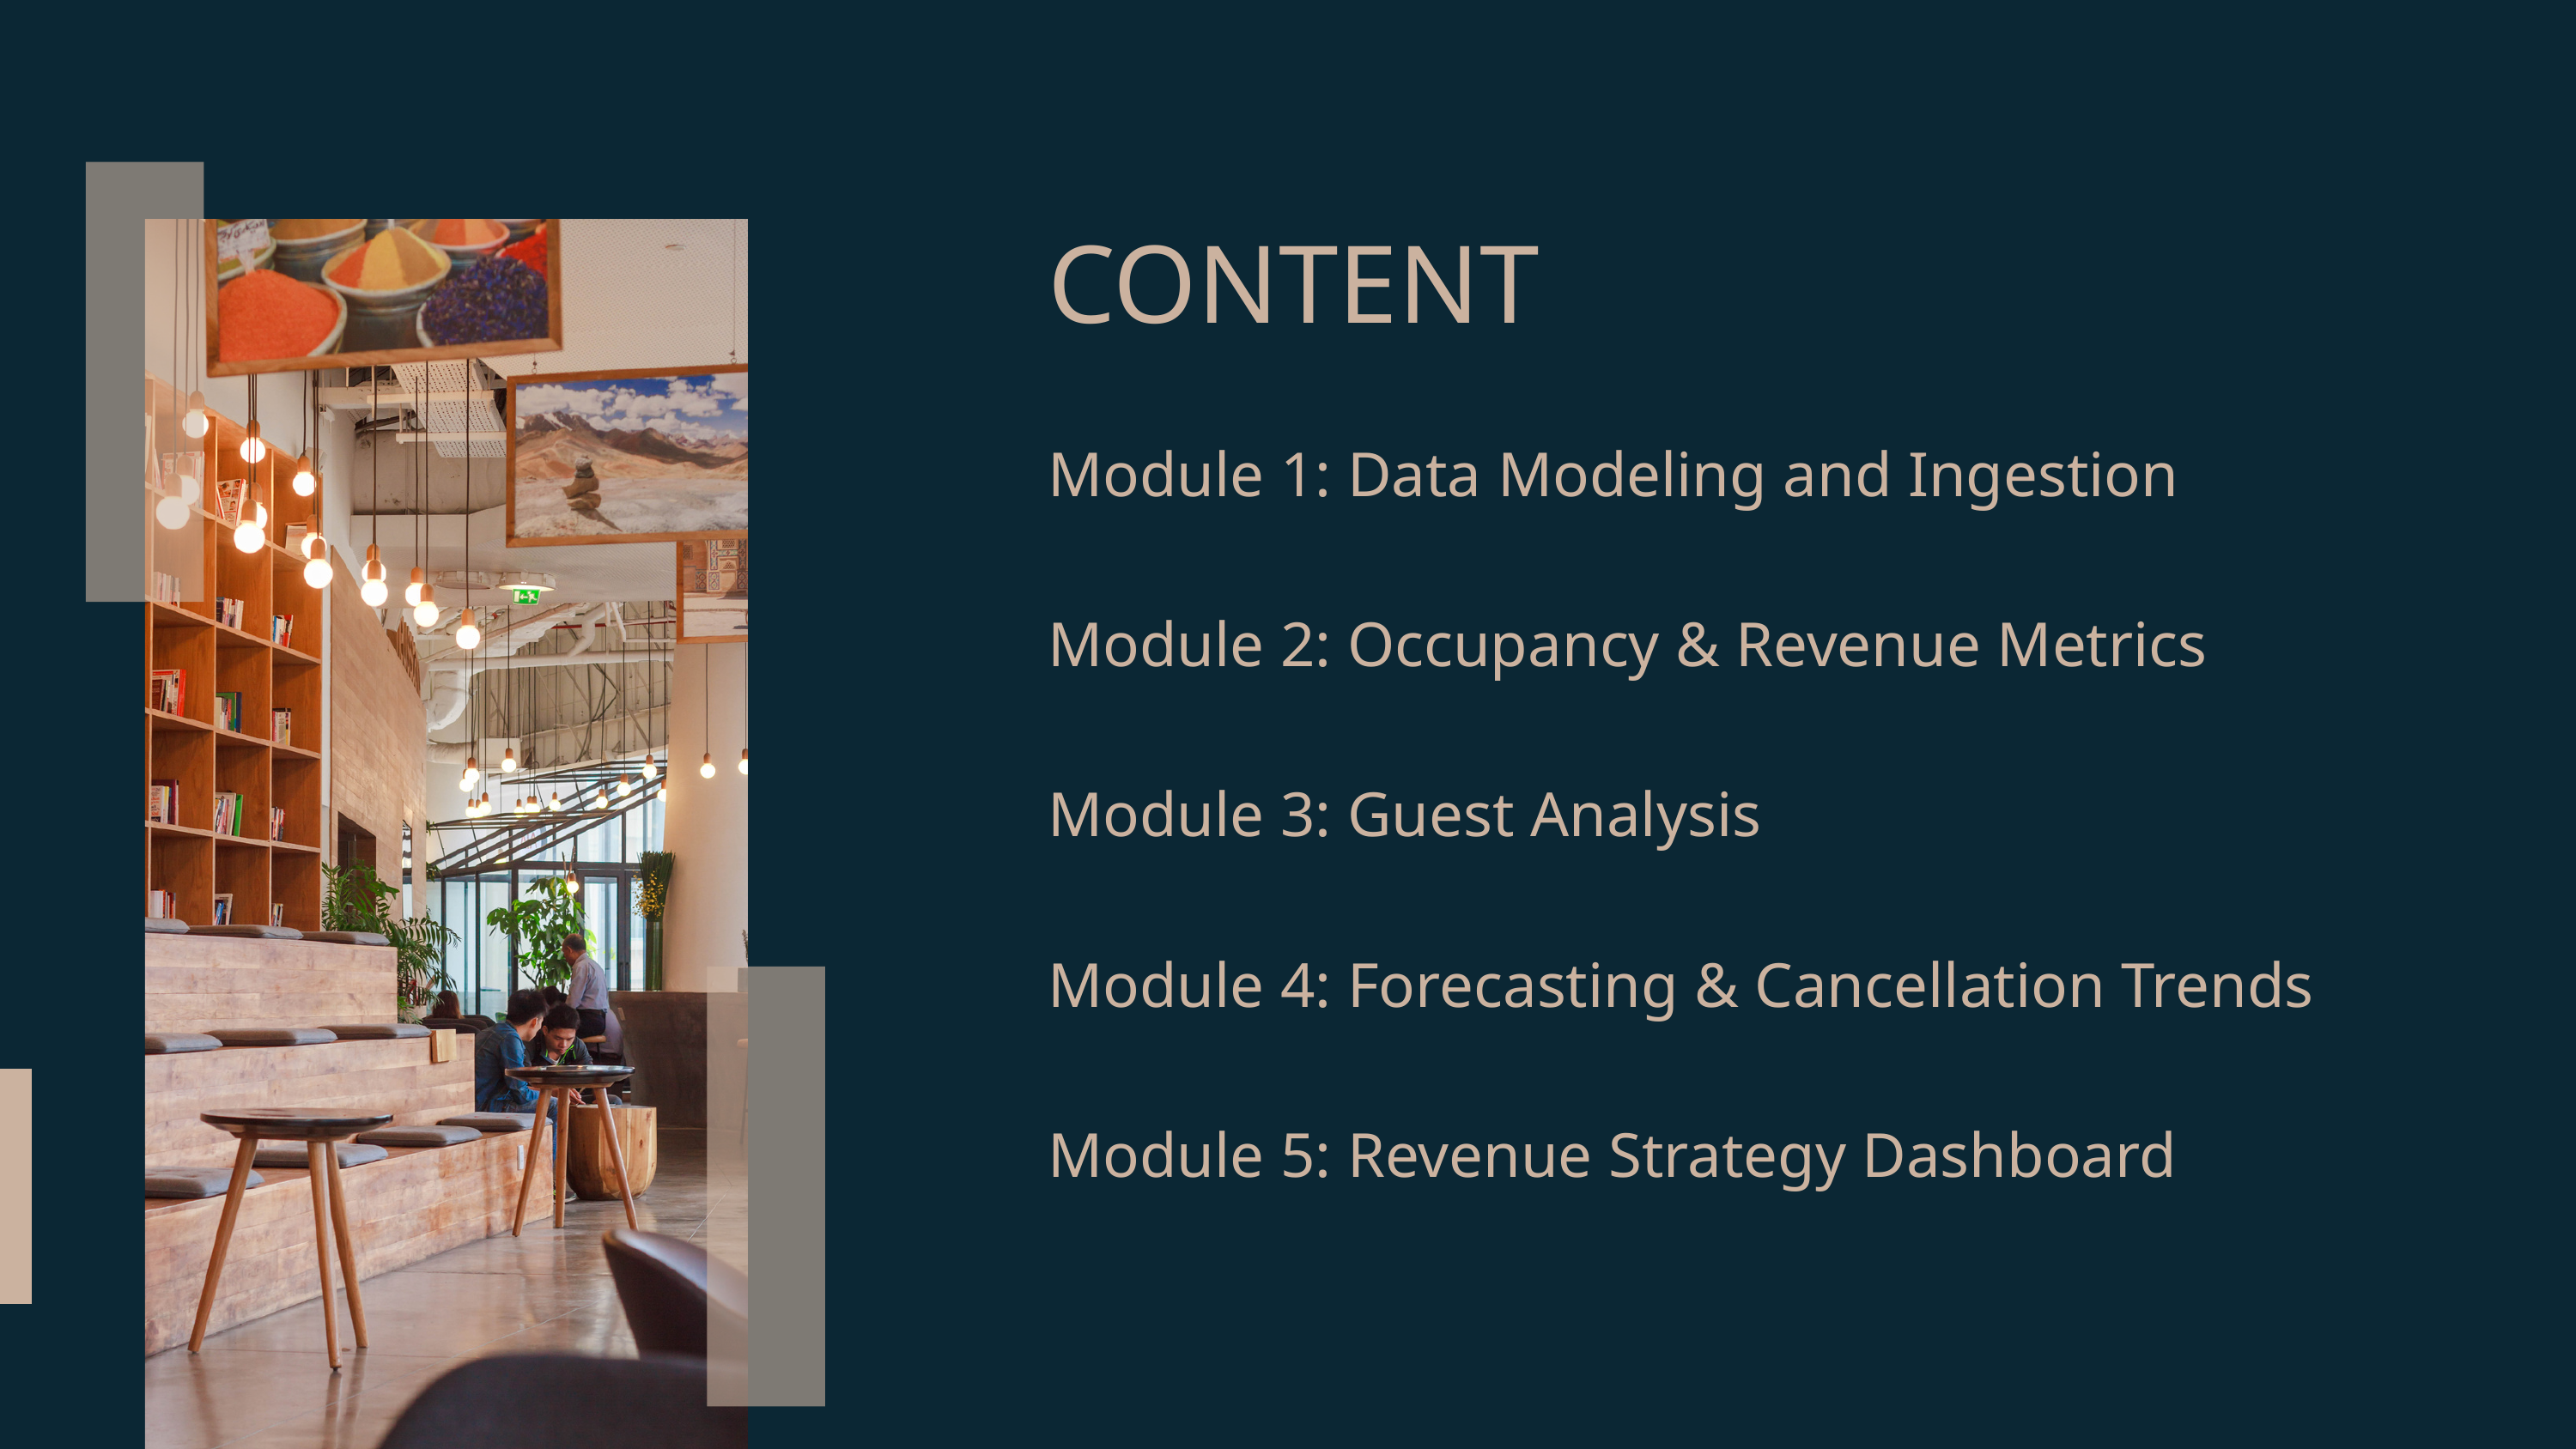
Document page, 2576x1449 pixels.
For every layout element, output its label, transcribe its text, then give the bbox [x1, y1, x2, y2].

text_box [0, 1069, 32, 1304]
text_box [144, 219, 749, 1449]
text_box CONTENT [1048, 194, 1812, 345]
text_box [85, 161, 204, 603]
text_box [707, 966, 826, 1407]
text_box Module 1: Data Modeling and Ingestion Module 2: Occupancy & Revenue Metrics Module 3: Guest Analysis Module 4: Forecasting & Cancellation Trends Module 5: Revenue Strategy Dashboard [1048, 423, 2399, 1190]
